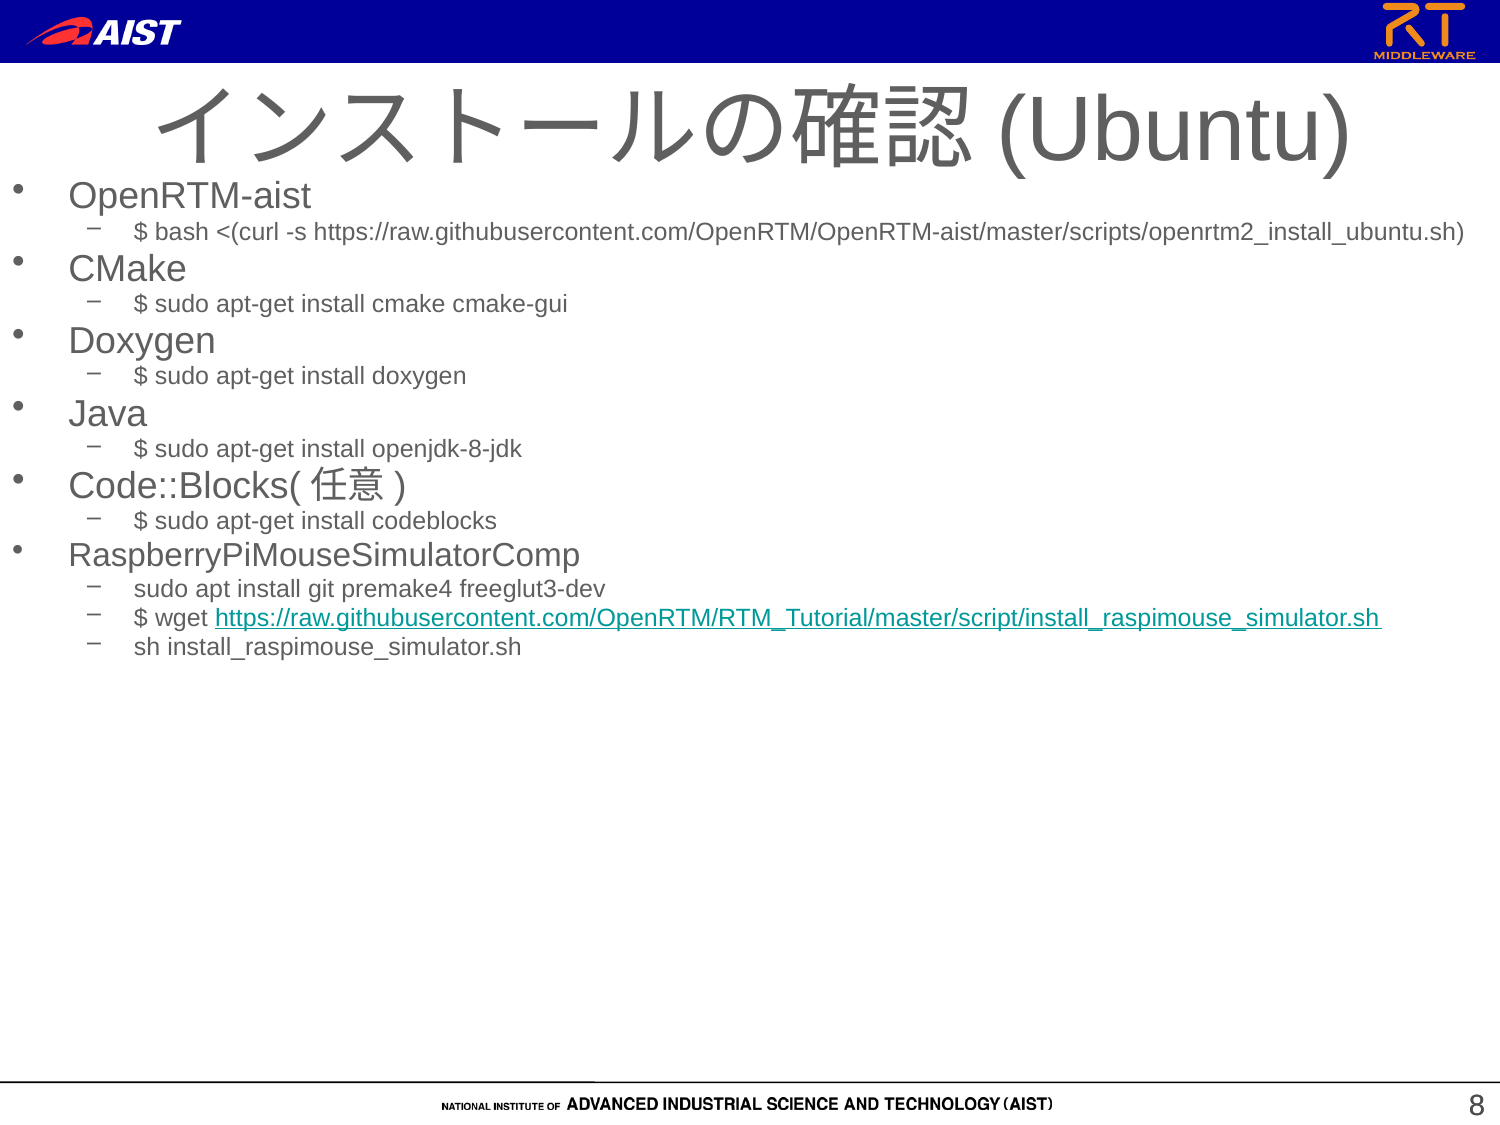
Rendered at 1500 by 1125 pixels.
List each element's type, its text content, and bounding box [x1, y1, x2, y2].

picture [0, 0, 1500, 63]
title インストールの確認(Ubuntu) [29, 53, 1474, 195]
list OpenRTM-aist $ bash <(curl -s https://raw.githubusercontent.com/OpenRTM/OpenRTM-aist/master/scripts/openrtm2_install_ubuntu.sh) CMake $ sudo apt-get install cmake cmake-gui Doxygen $ sudo apt-get install doxygen Java $ sudo apt-get install openjdk-8-jdk Code::Blocks(任意) $ sudo apt-get install codeblocks RaspberryPiMouseSimulatorComp sudo apt install git premake4 freeglut3-dev $ wget https://raw.githubusercontent.com/OpenRTM/RTM_Tutorial/master/script/install_raspimouse_simulator.sh sh install_raspimouse_simulator.sh [0, 172, 1500, 1072]
picture [442, 1097, 1052, 1110]
text_box 8 [1149, 1078, 1500, 1125]
